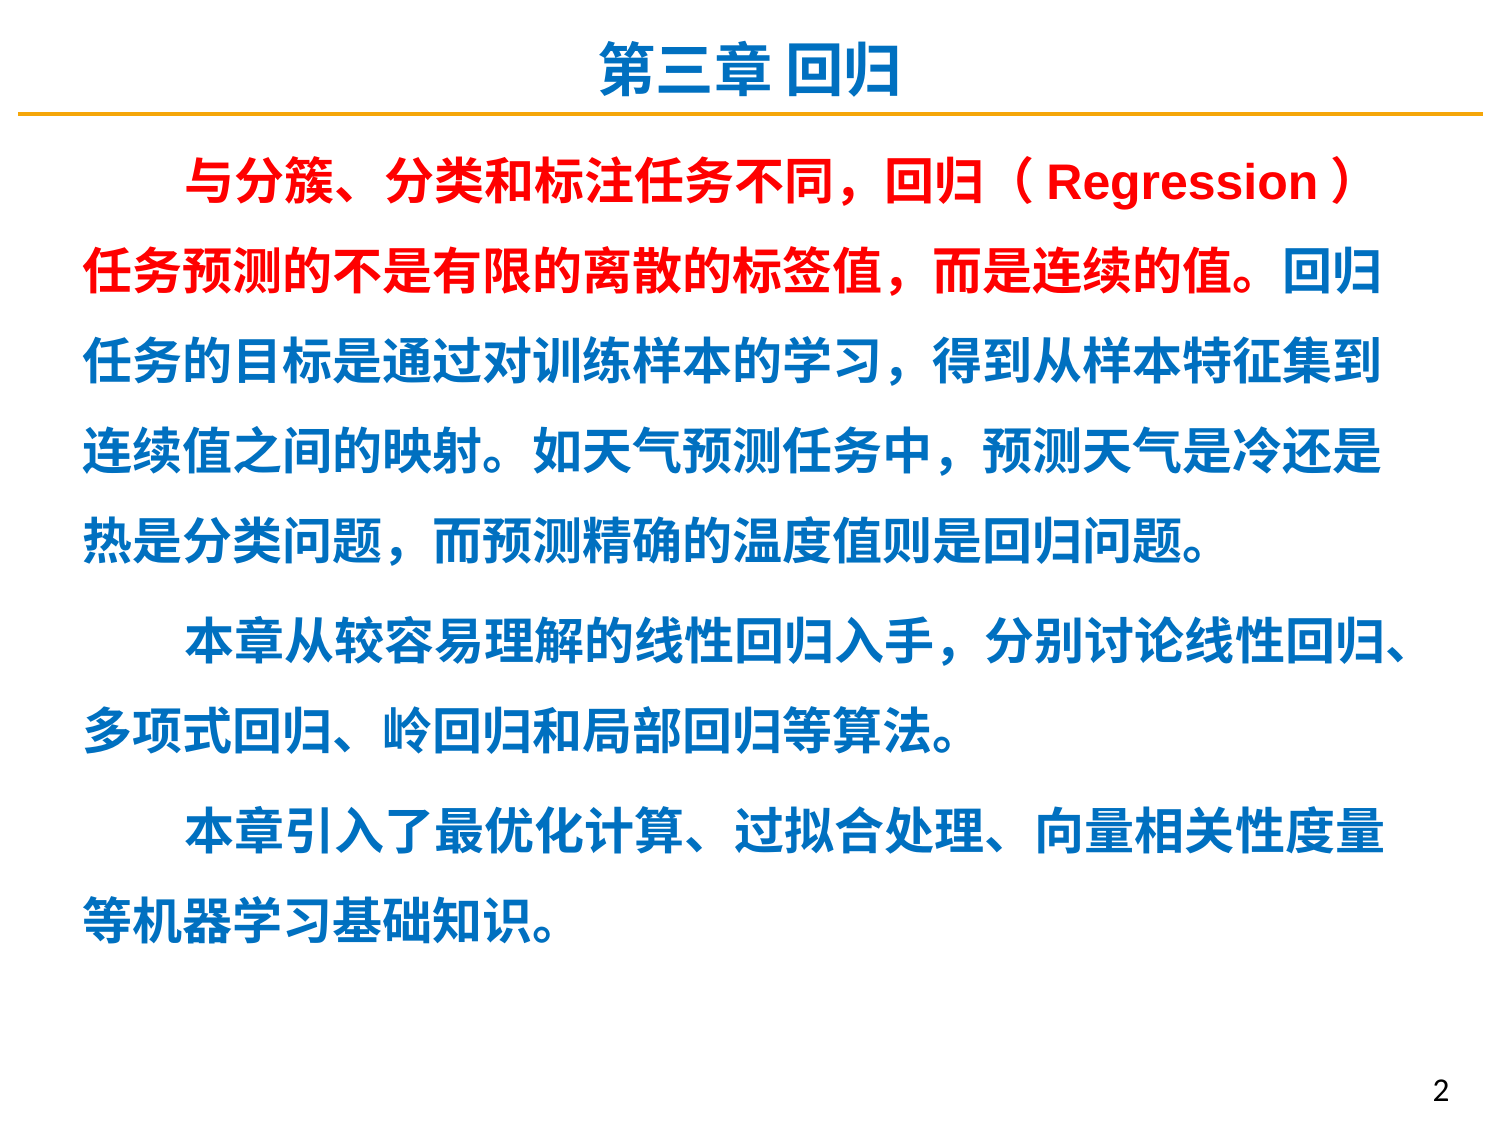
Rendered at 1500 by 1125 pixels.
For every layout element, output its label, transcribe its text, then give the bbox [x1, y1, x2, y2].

text_box 2 [1114, 1060, 1465, 1106]
text_box 与分簇、分类和标注任务不同，回归（Regression）任务预测的不是有限的离散的标签值，而是连续的值。回归任务的目标是通过对训练样本的学习，得到从样本特征集到连续值之间的映射。如天气预测任务中，预测天气是冷还是热是分类问题，而预测精确的温度值则是回归问题。 本章从较容易理解的线性回归入手，分别讨论线性回归、多项式回归、岭回归和局部回归等算法。 本章引入了最优化计算、过拟合处理、向量相关性度量等机器学习基础知识。 [67, 111, 1434, 1059]
text_box 第三章 回归 [0, 25, 1500, 111]
